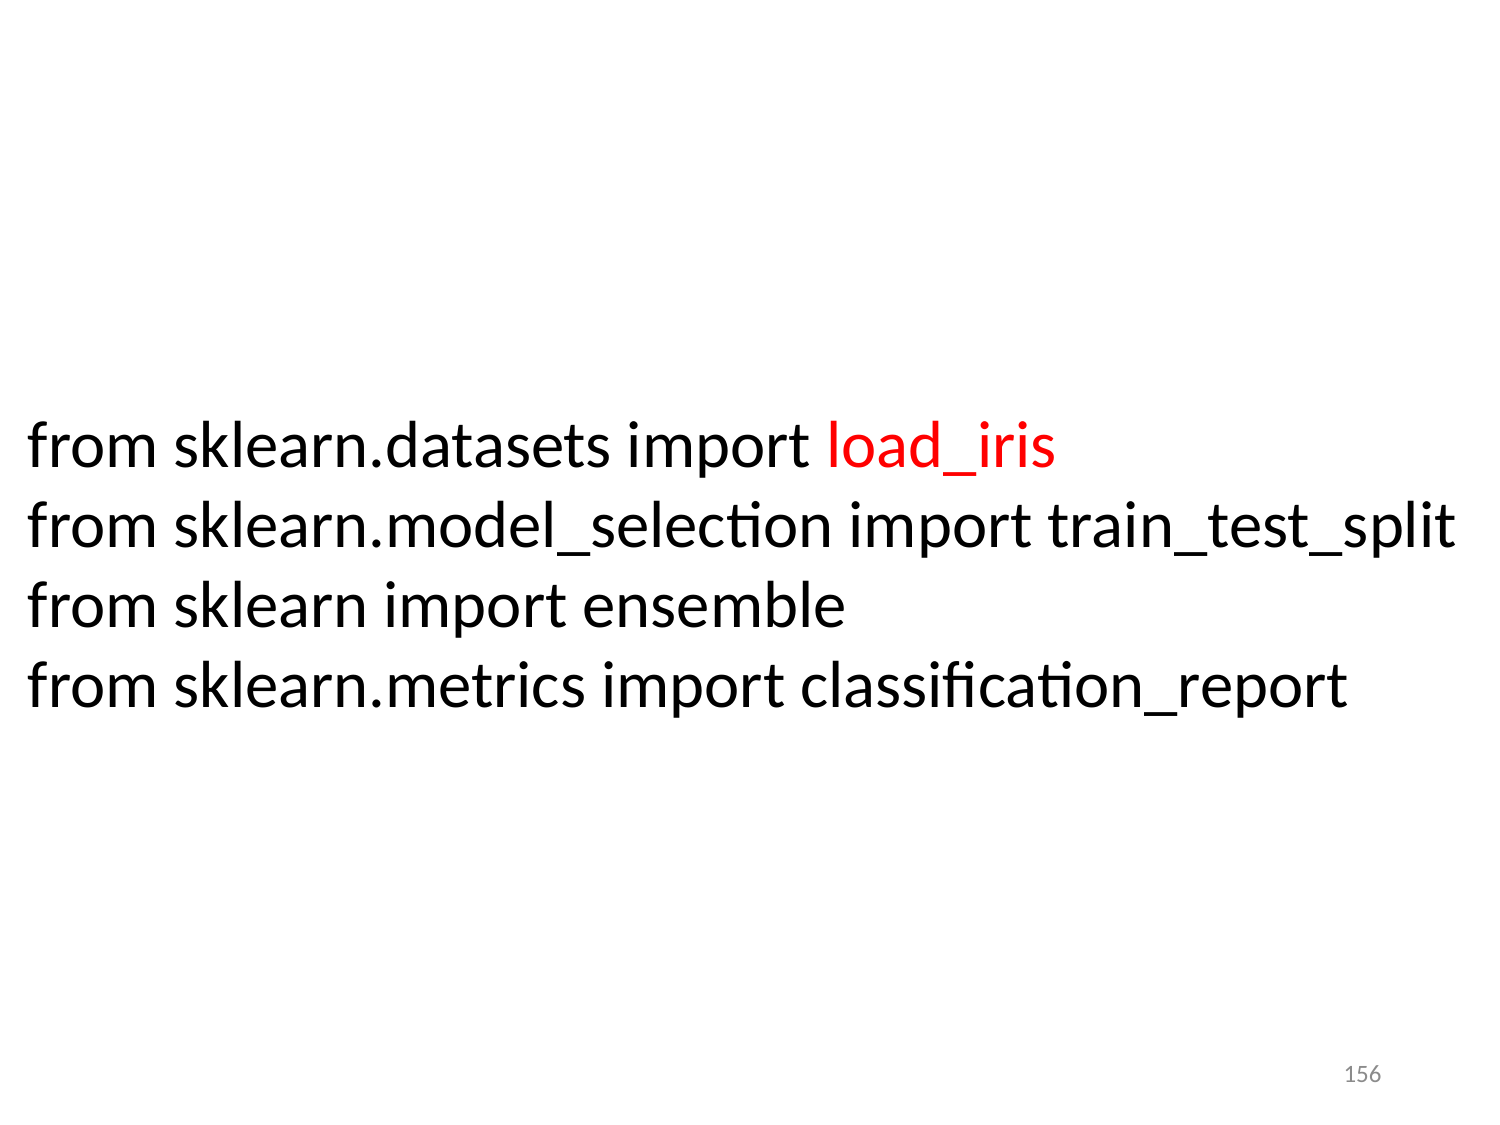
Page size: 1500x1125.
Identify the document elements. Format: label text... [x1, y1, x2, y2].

text_box from sklearn.datasets import load_iris from sklearn.model_selection import train_test_split from sklearn import ensemble from sklearn.metrics import classification_report [13, 393, 1487, 728]
slide_number 156 [1059, 1042, 1397, 1103]
